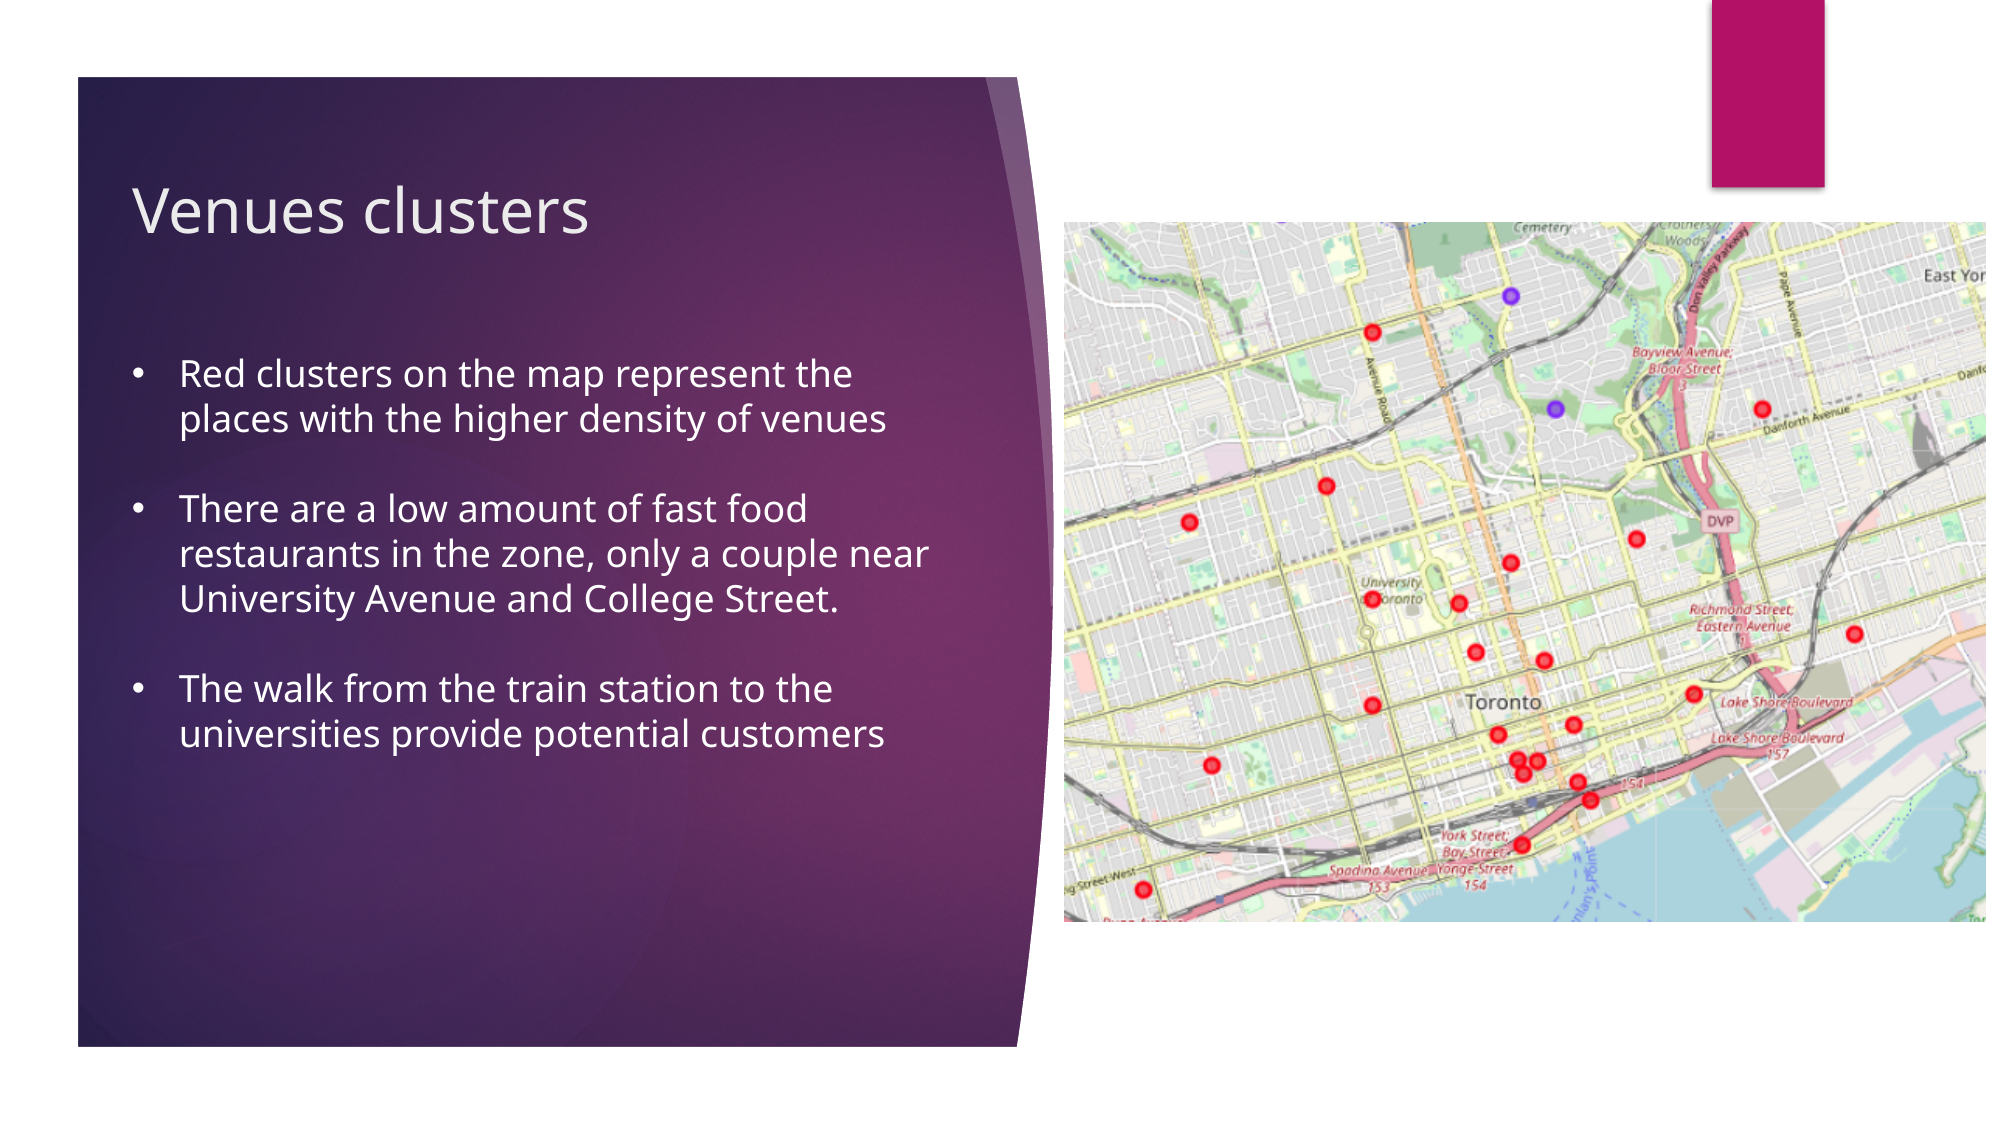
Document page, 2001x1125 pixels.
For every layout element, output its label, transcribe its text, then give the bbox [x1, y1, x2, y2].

title Venues clusters [117, 245, 831, 342]
picture [1064, 222, 1986, 922]
text_box Red clusters on the map represent the places with the higher density of venues There are a low amount of fast food restaurants in the zone, only a couple near University Avenue and College Street. The walk from the train station to the universities provide potential customers [117, 342, 967, 763]
